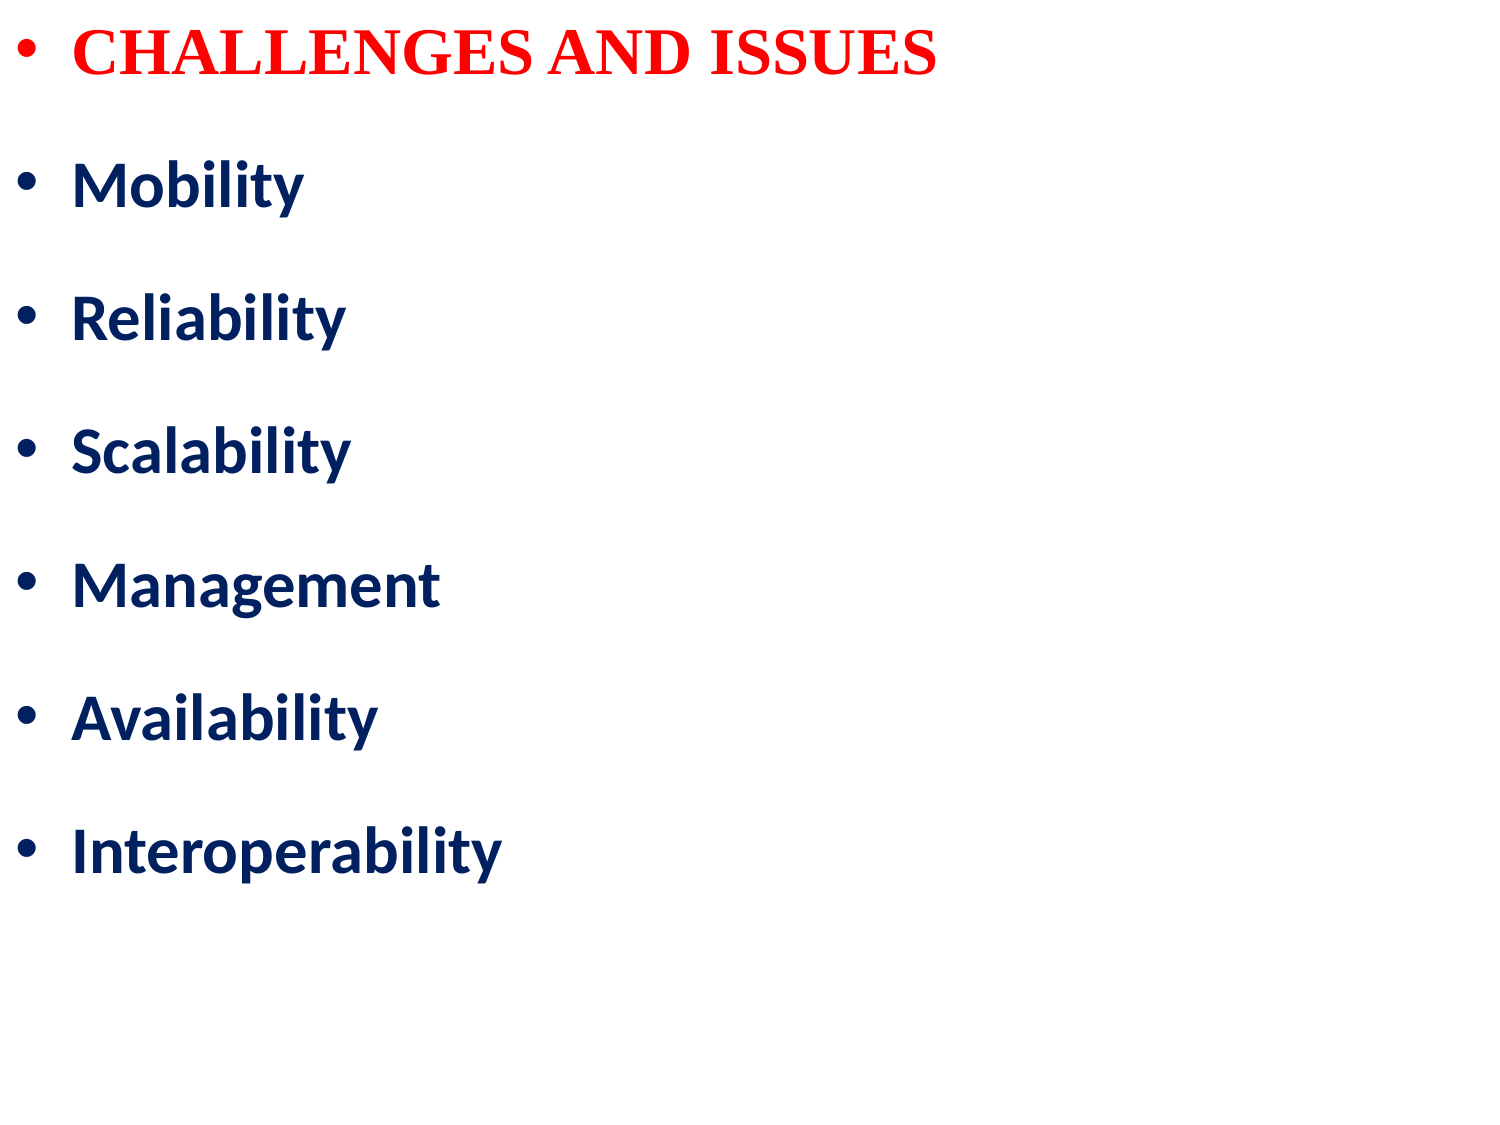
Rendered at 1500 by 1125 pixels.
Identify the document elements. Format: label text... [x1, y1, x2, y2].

list CHALLENGES AND ISSUES Mobility Reliability Scalability Management Availability Interoperability [0, 0, 1500, 1125]
